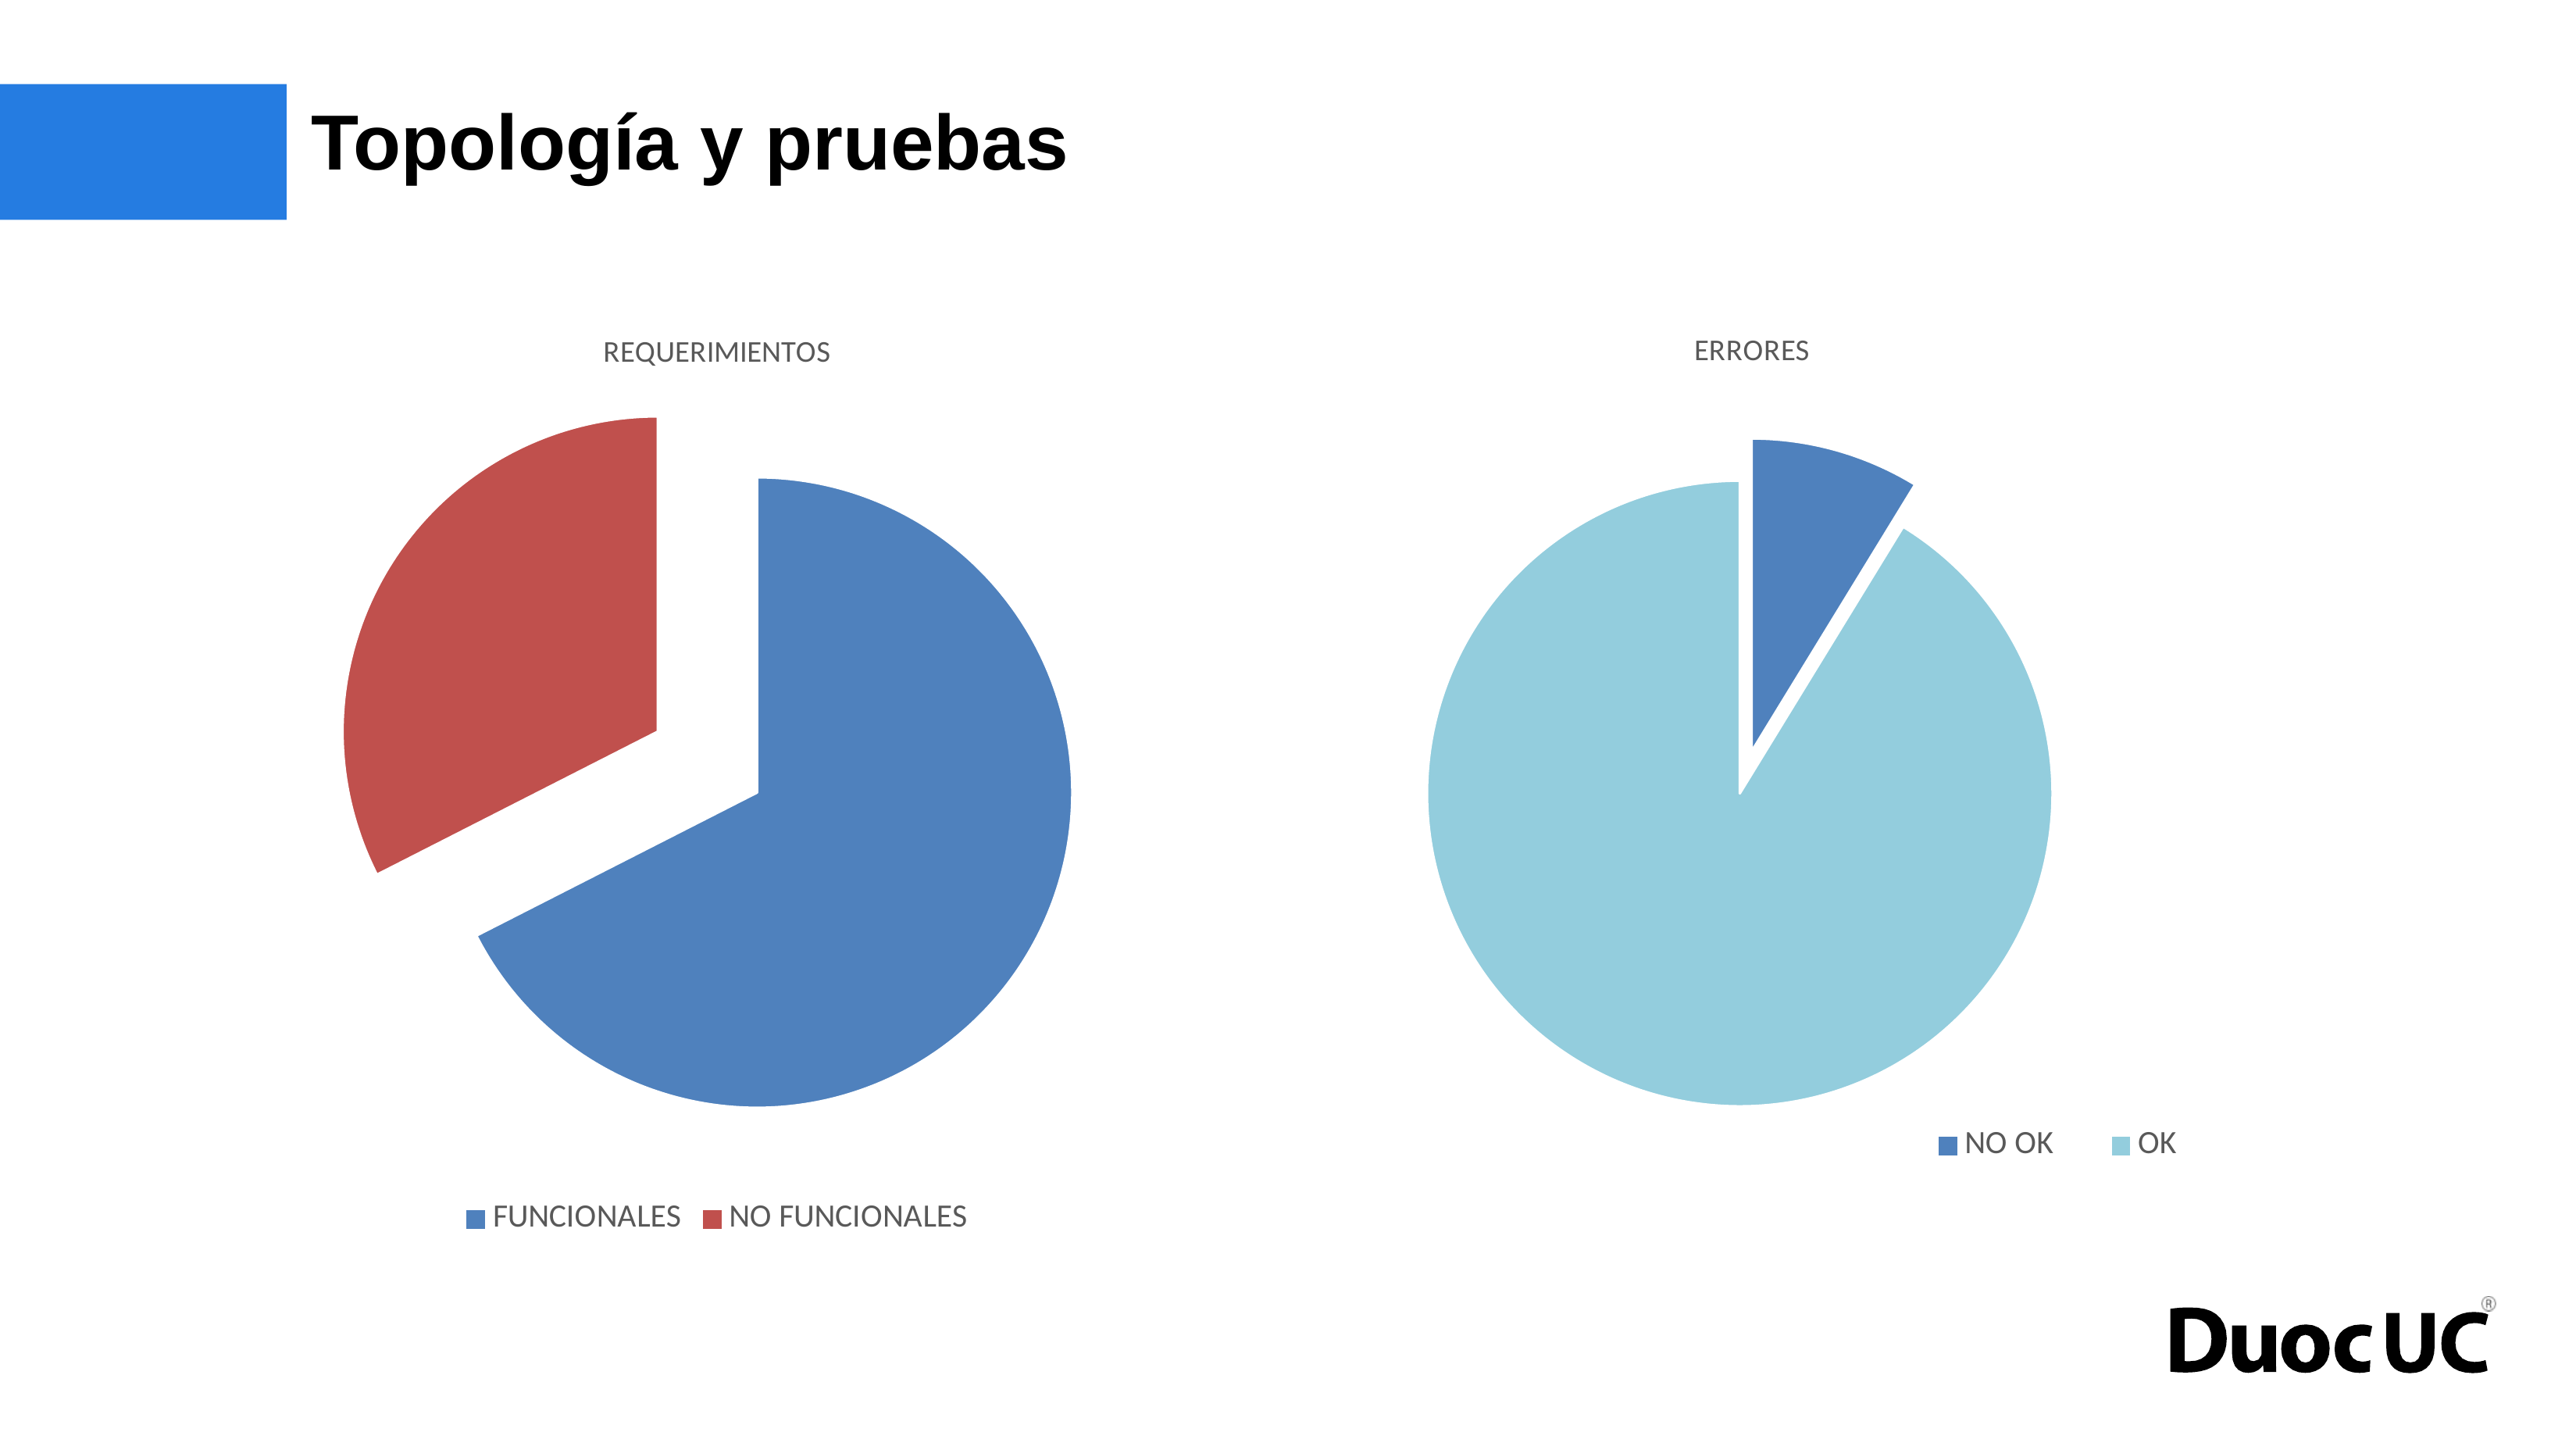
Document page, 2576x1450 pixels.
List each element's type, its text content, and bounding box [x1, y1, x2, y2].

picture [2481, 1296, 2496, 1312]
chart [145, 304, 2324, 1243]
title Topología y pruebas [311, 91, 2489, 187]
